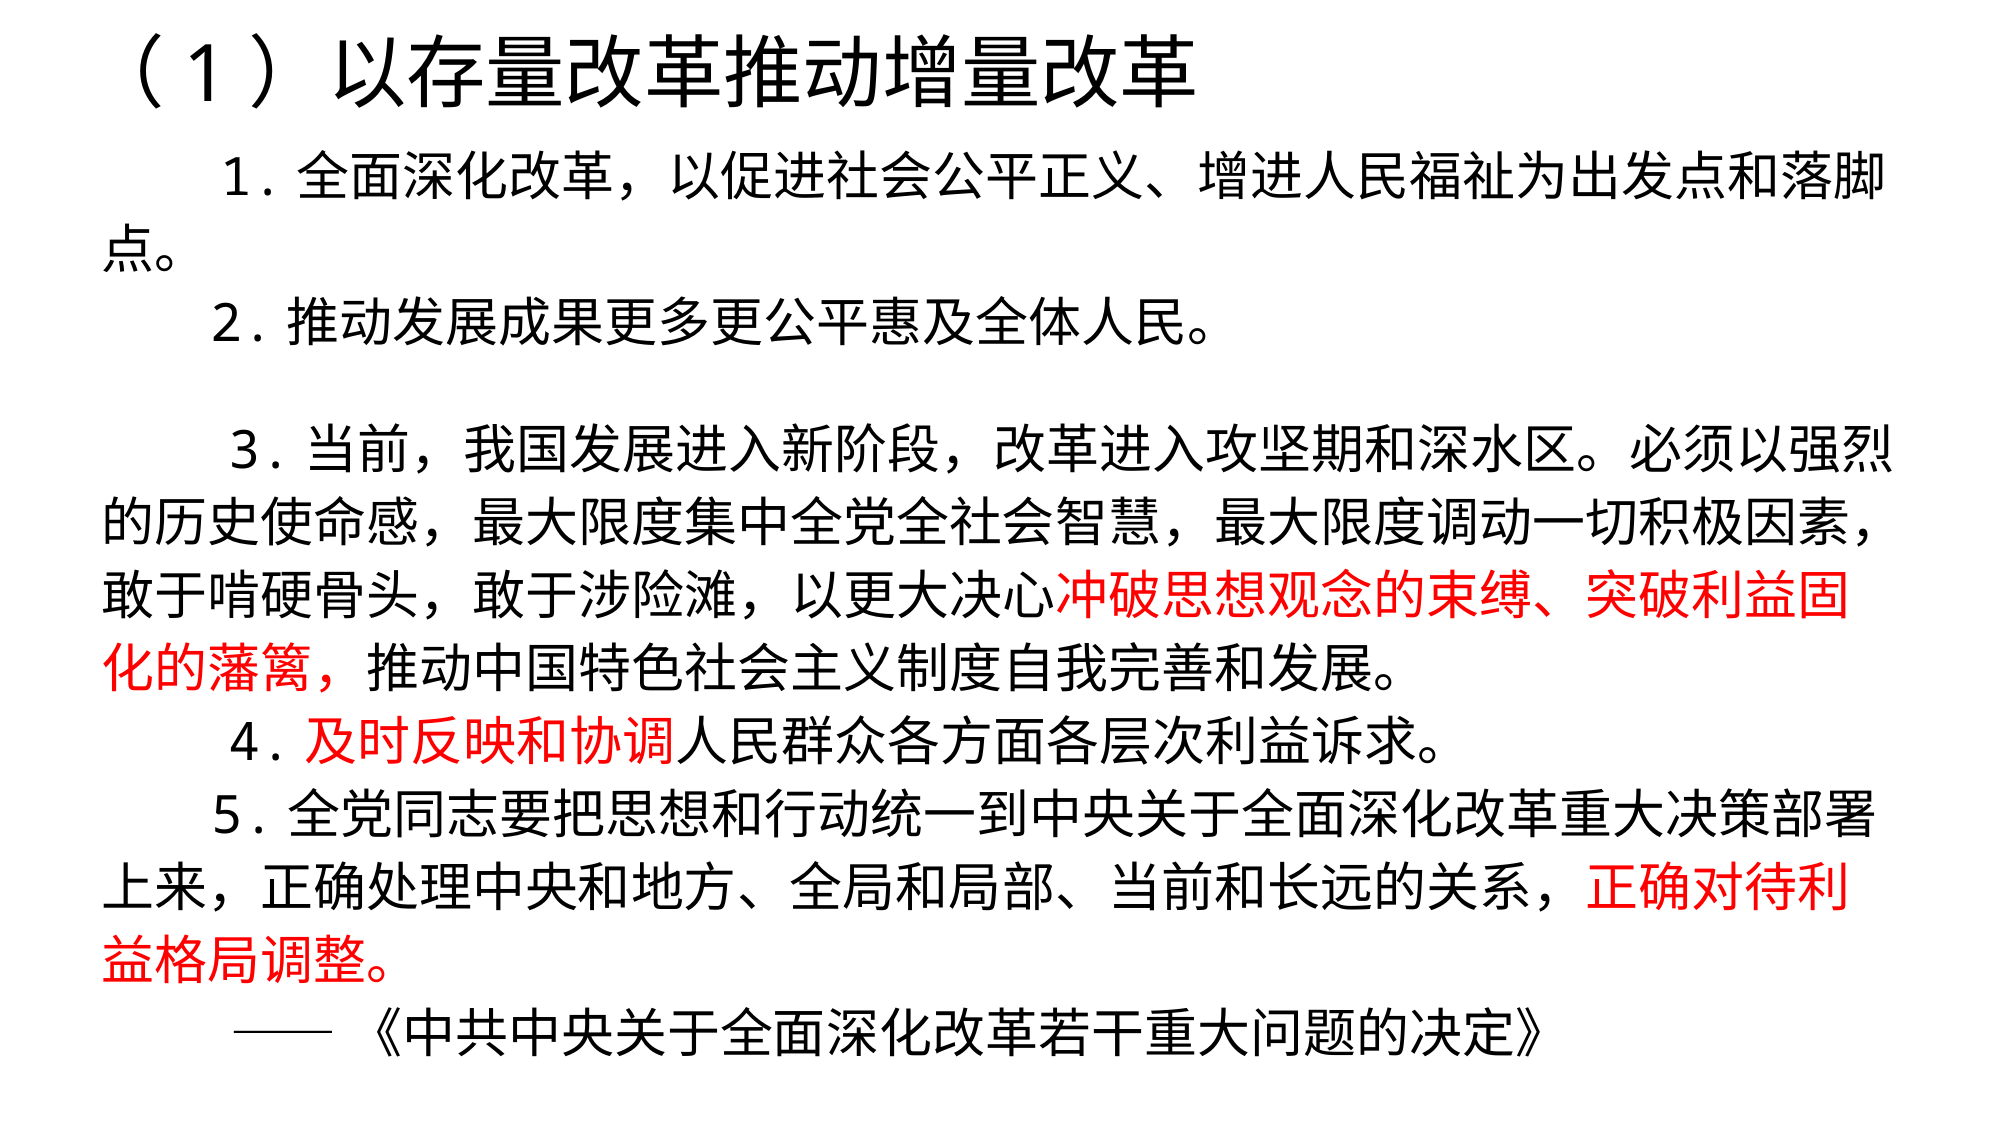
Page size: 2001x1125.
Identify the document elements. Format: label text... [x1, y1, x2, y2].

text_box （1）以存量改革推动增量改革 [70, 0, 1867, 125]
text_box 1.全面深化改革，以促进社会公平正义、增进人民福祉为出发点和落脚点。 2.推动发展成果更多更公平惠及全体人民。 3.当前，我国发展进入新阶段，改革进入攻坚期和深水区。必须以强烈的历史使命感，最大限度集中全党全社会智慧，最大限度调动一切积极因素，敢于啃硬骨头，敢于涉险滩，以更大决心冲破思想观念的束缚、突破利益固化的藩篱，推动中国特色社会主义制度自我完善和发展。 4.及时反映和协调人民群众各方面各层次利益诉求。 5.全党同志要把思想和行动统一到中央关于全面深化改革重大决策部署上来，正确处理中央和地方、全局和局部、当前和长远的关系，正确对待利益格局调整。 ——《中共中央关于全面深化改革若干重大问题的决定》 [86, 125, 1914, 1071]
